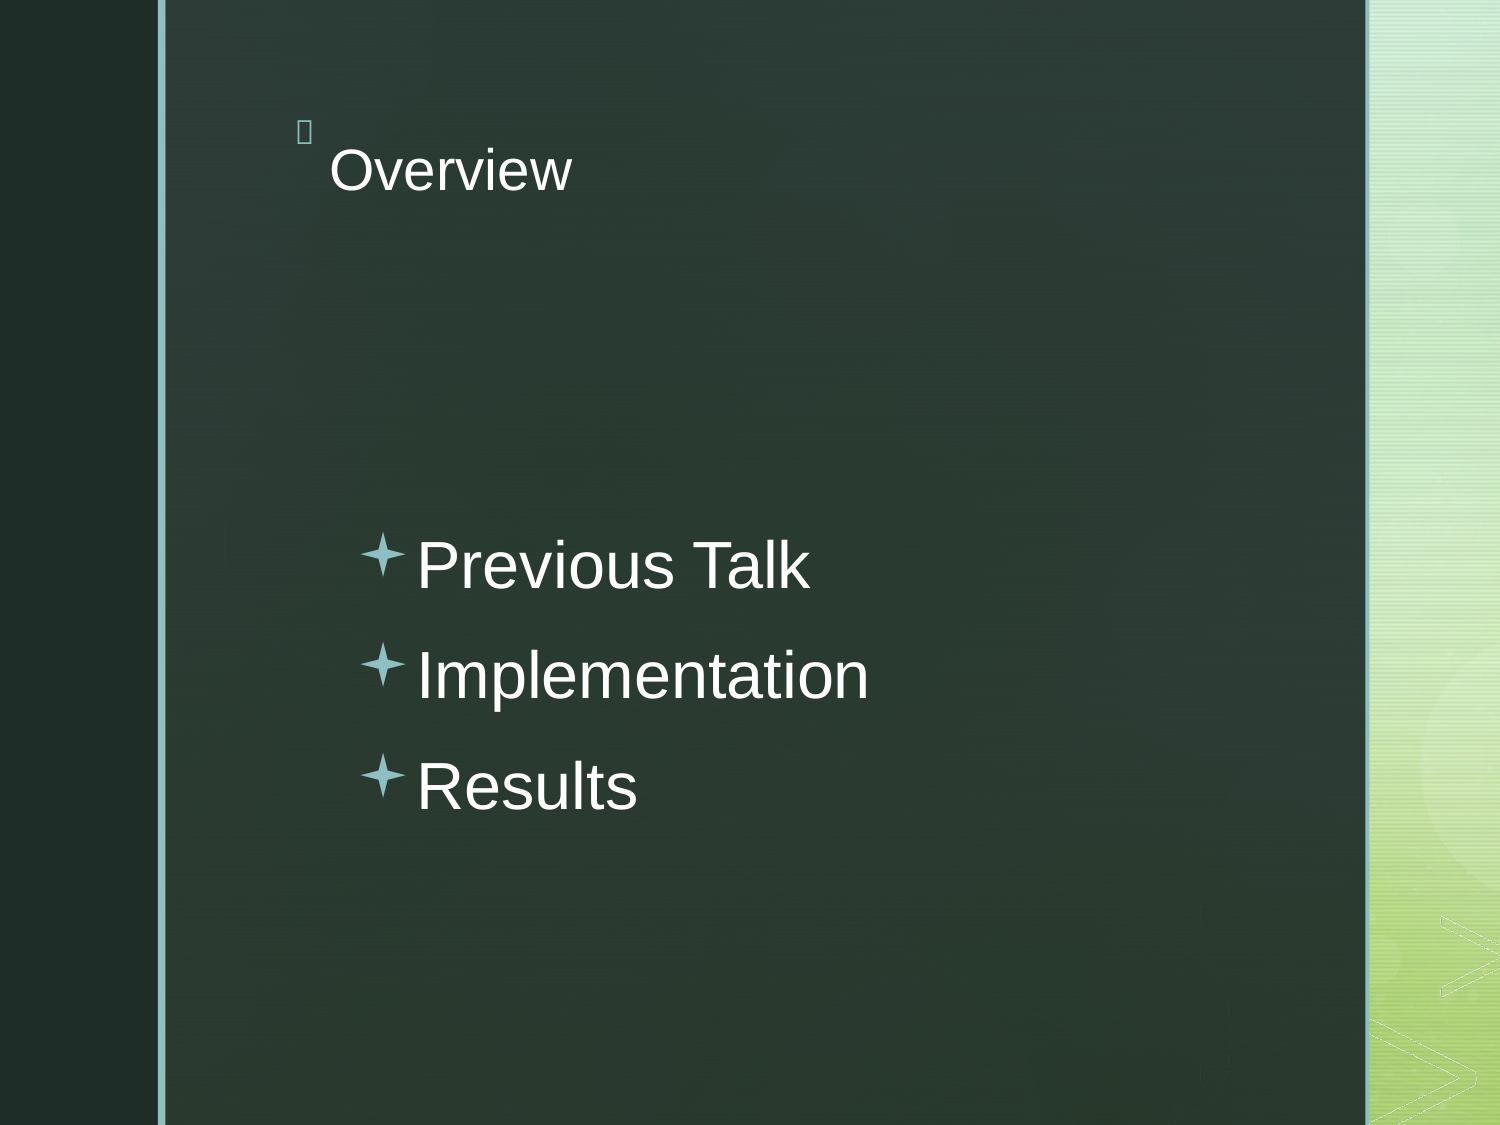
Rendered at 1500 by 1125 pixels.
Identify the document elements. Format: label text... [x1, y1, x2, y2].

picture [1370, 0, 1500, 1125]
list Previous Talk Implementation Results [348, 335, 1287, 993]
title Overview [321, 132, 1287, 310]
